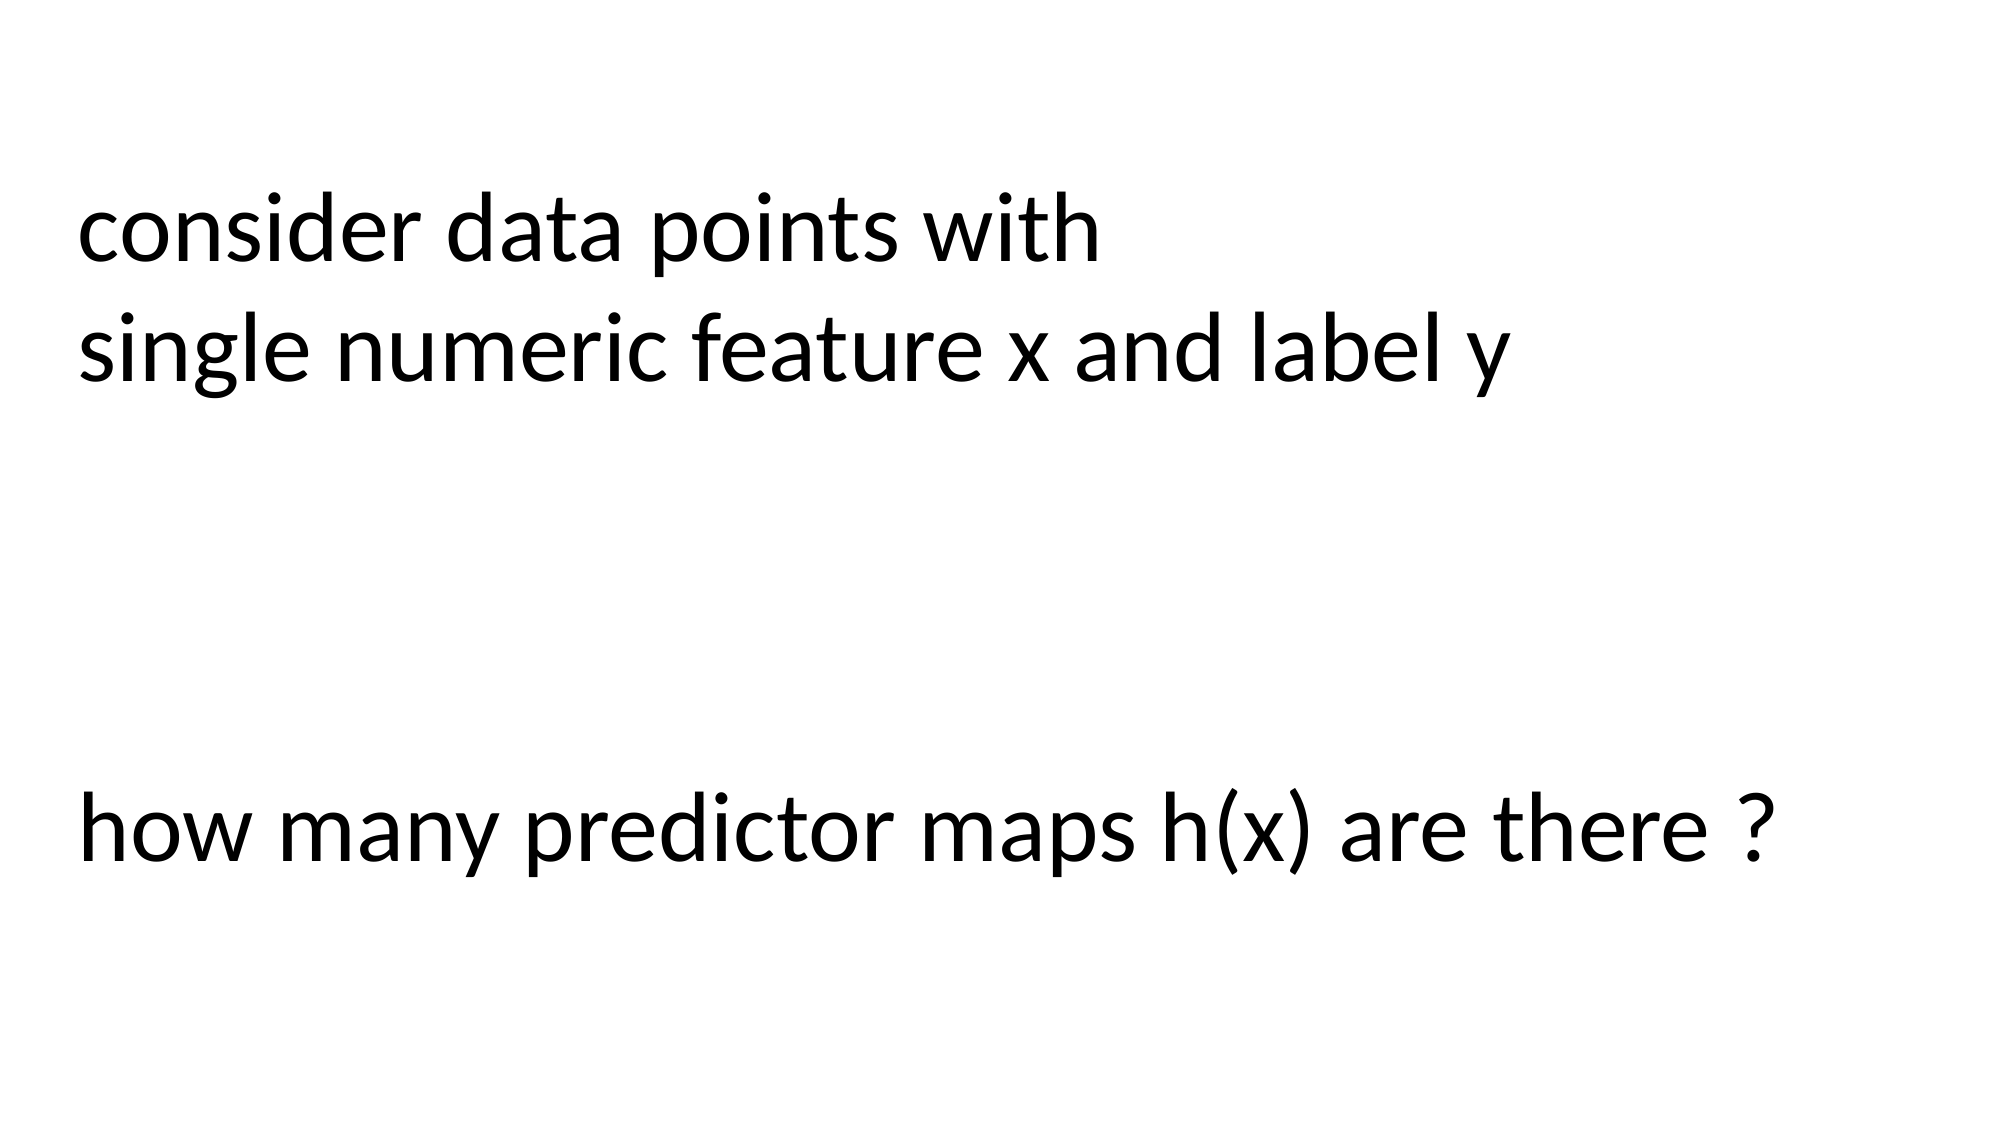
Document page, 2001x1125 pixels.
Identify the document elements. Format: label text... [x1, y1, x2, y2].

text_box consider data points with single numeric feature x and label y how many predictor maps h(x) are there ? [63, 154, 1983, 889]
